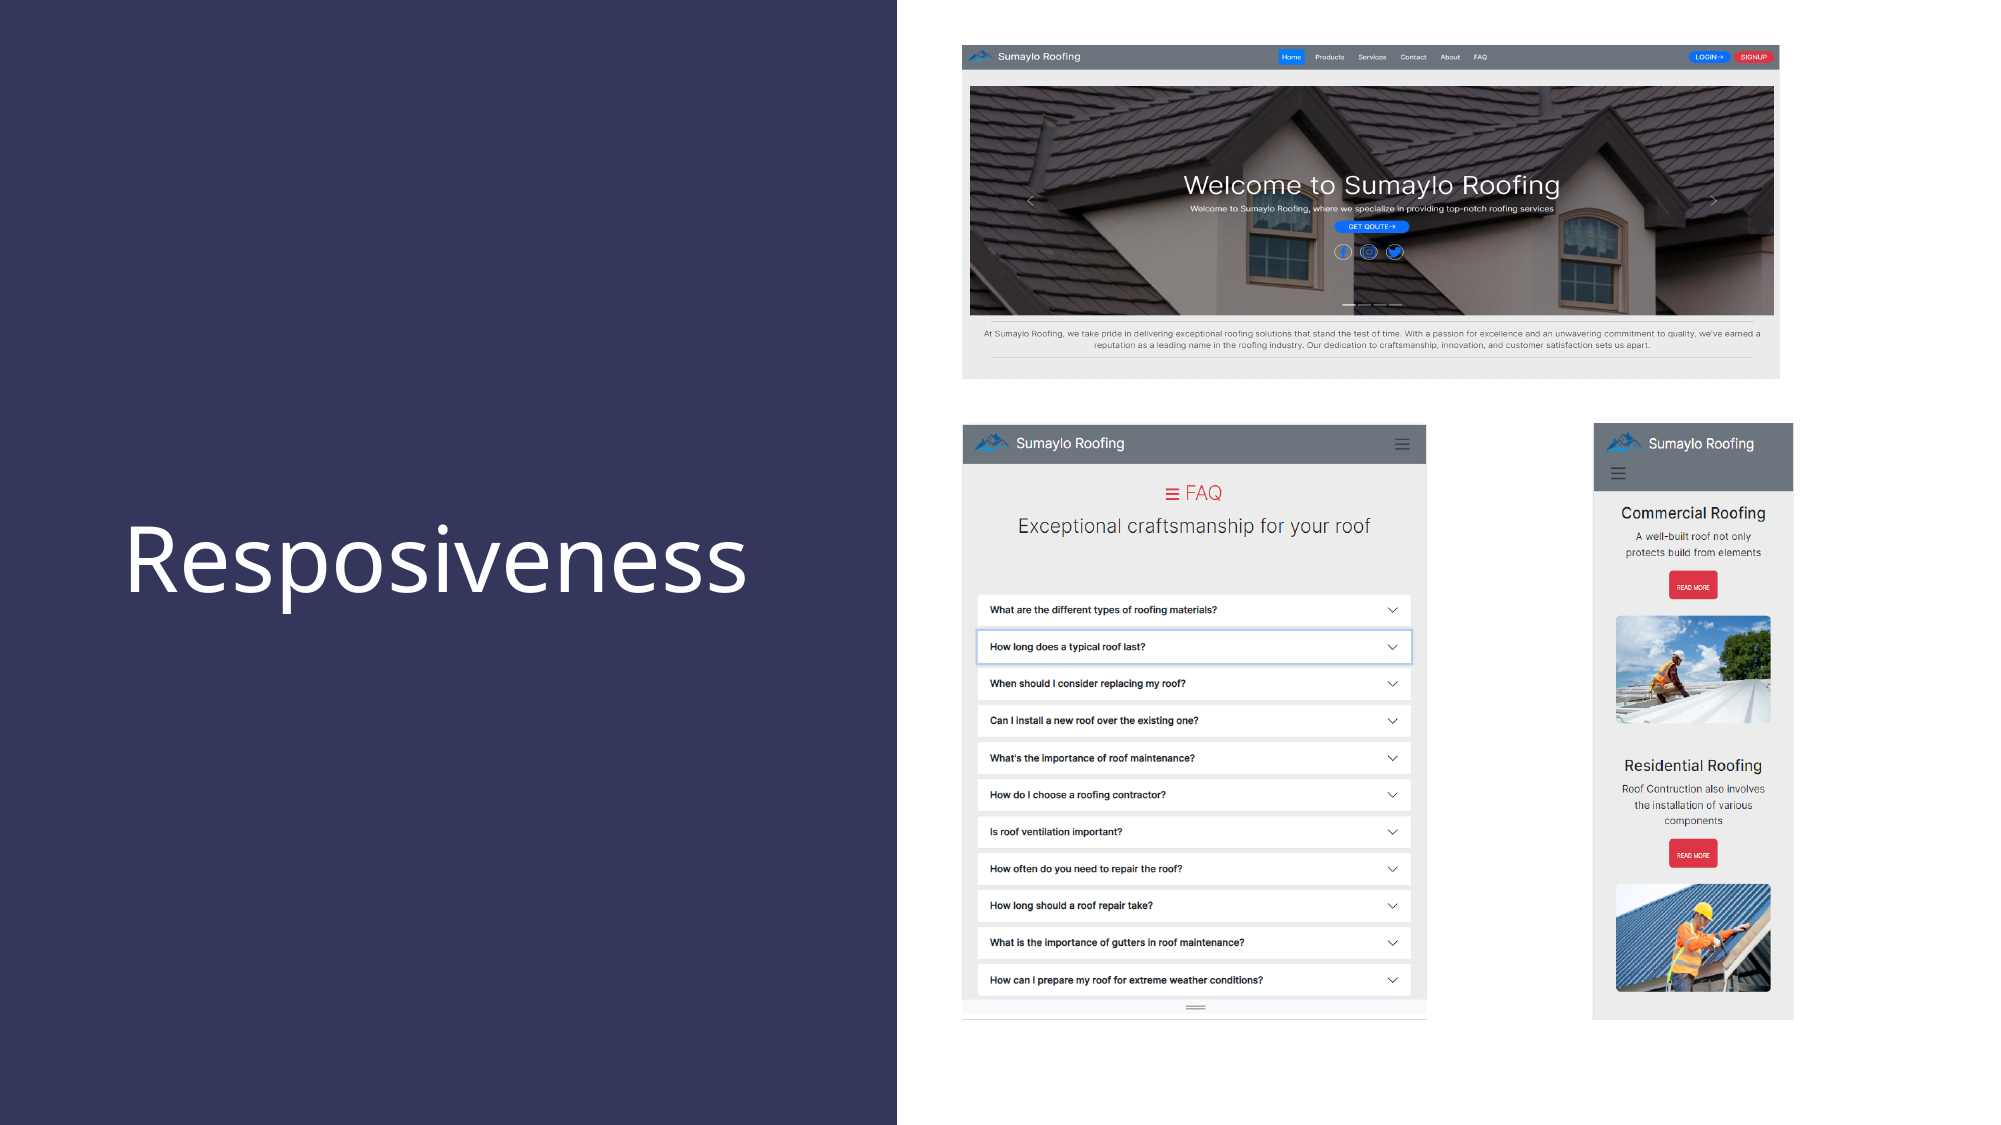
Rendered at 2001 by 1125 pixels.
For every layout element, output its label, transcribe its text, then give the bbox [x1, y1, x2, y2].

title Resposiveness [101, 104, 796, 1021]
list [1592, 423, 1794, 1021]
picture [962, 423, 1427, 1021]
picture [962, 45, 1780, 379]
text_box [0, 0, 898, 1125]
